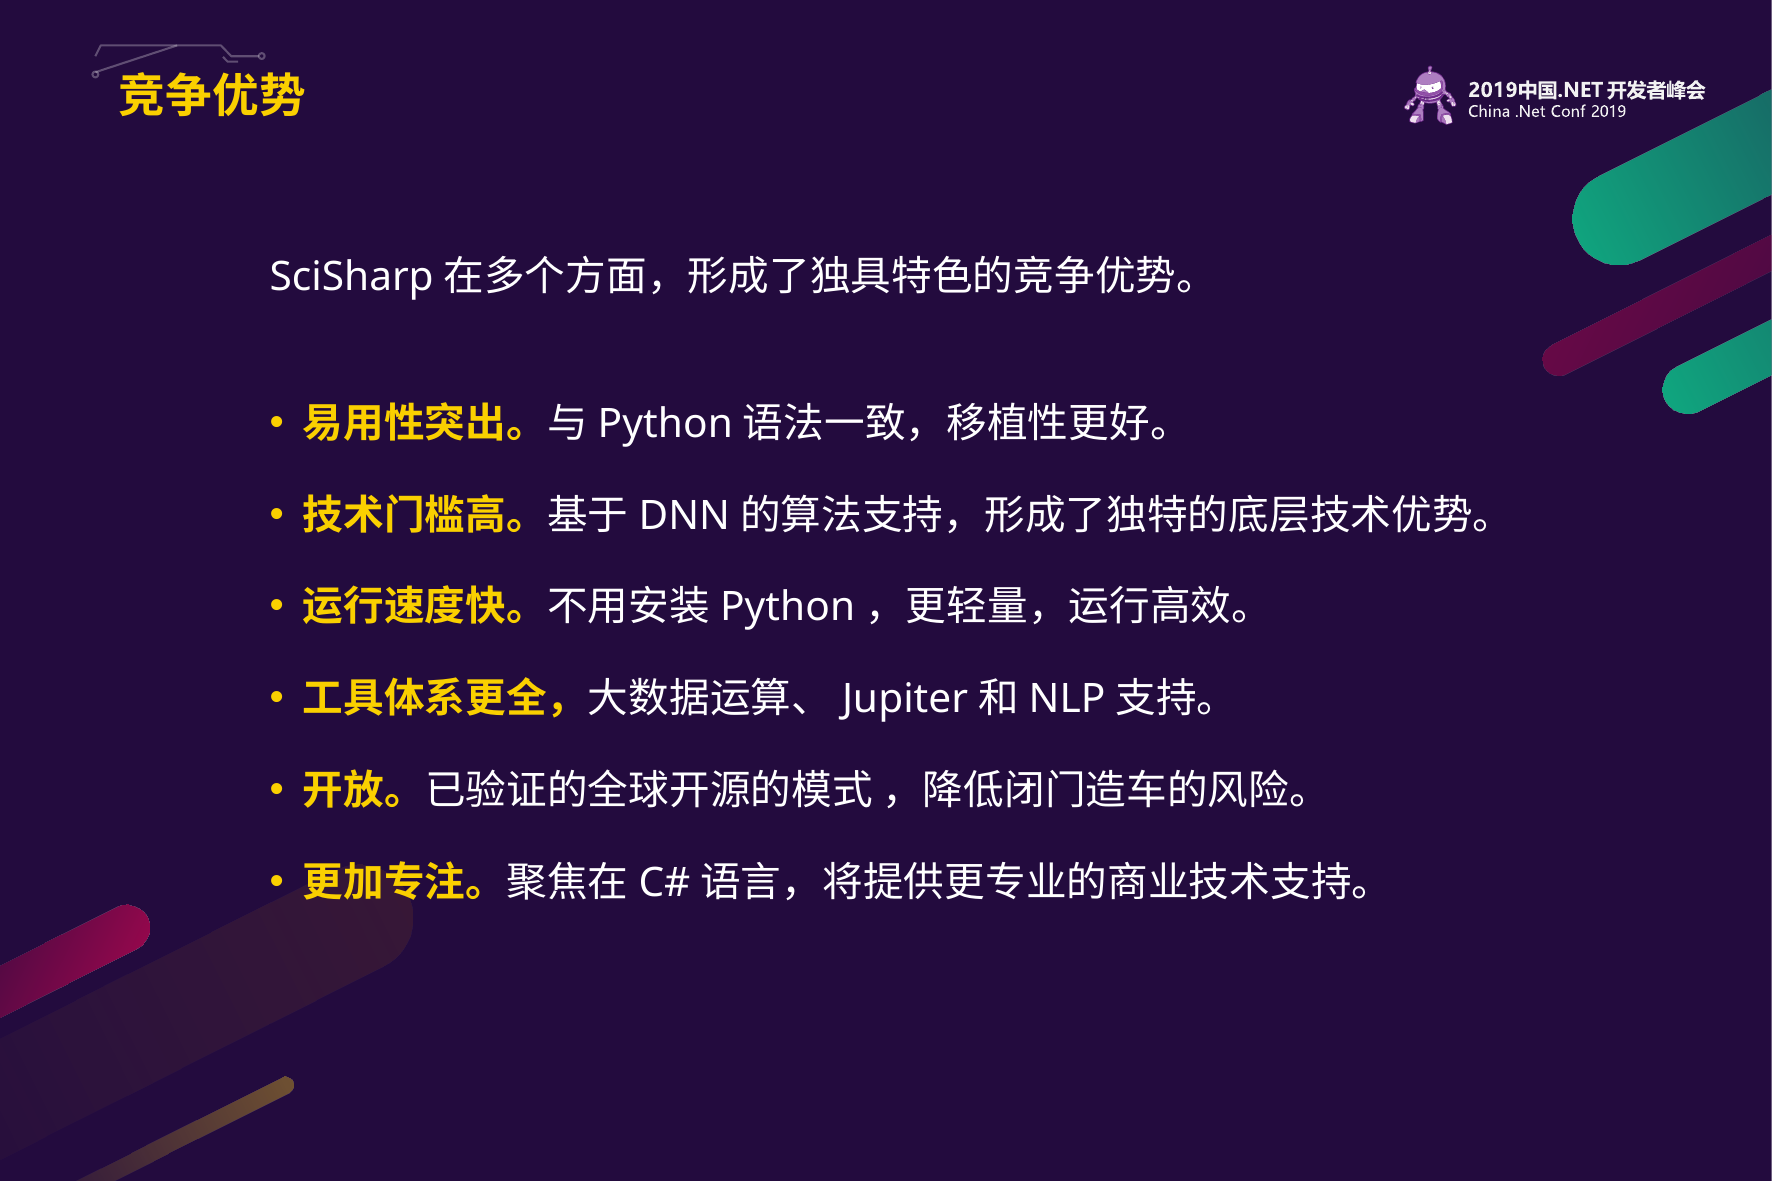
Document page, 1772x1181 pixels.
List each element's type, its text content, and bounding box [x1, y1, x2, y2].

text_box [1661, 317, 1772, 415]
text_box [1541, 233, 1772, 377]
text_box [73, 1075, 295, 1181]
text_box SciSharp在多个方面，形成了独具特色的竞争优势。 易用性突出。与Python语法一致，移植性更好。 技术门槛高。基于DNN的算法支持，形成了独特的底层技术优势。 运行速度快。不用安装Python，更轻量，运行高效。 工具体系更全，大数据运算、Jupiter和NLP支持。 开放。已验证的全球开源的模式 ，降低闭门造车的风险。 更加专注。聚焦在C#语言，将提供更专业的商业技术支持。 [254, 247, 1517, 981]
text_box [1571, 87, 1772, 266]
text_box [0, 909, 356, 1160]
title 竞争优势 [103, 64, 1339, 131]
text_box [0, 903, 151, 1019]
